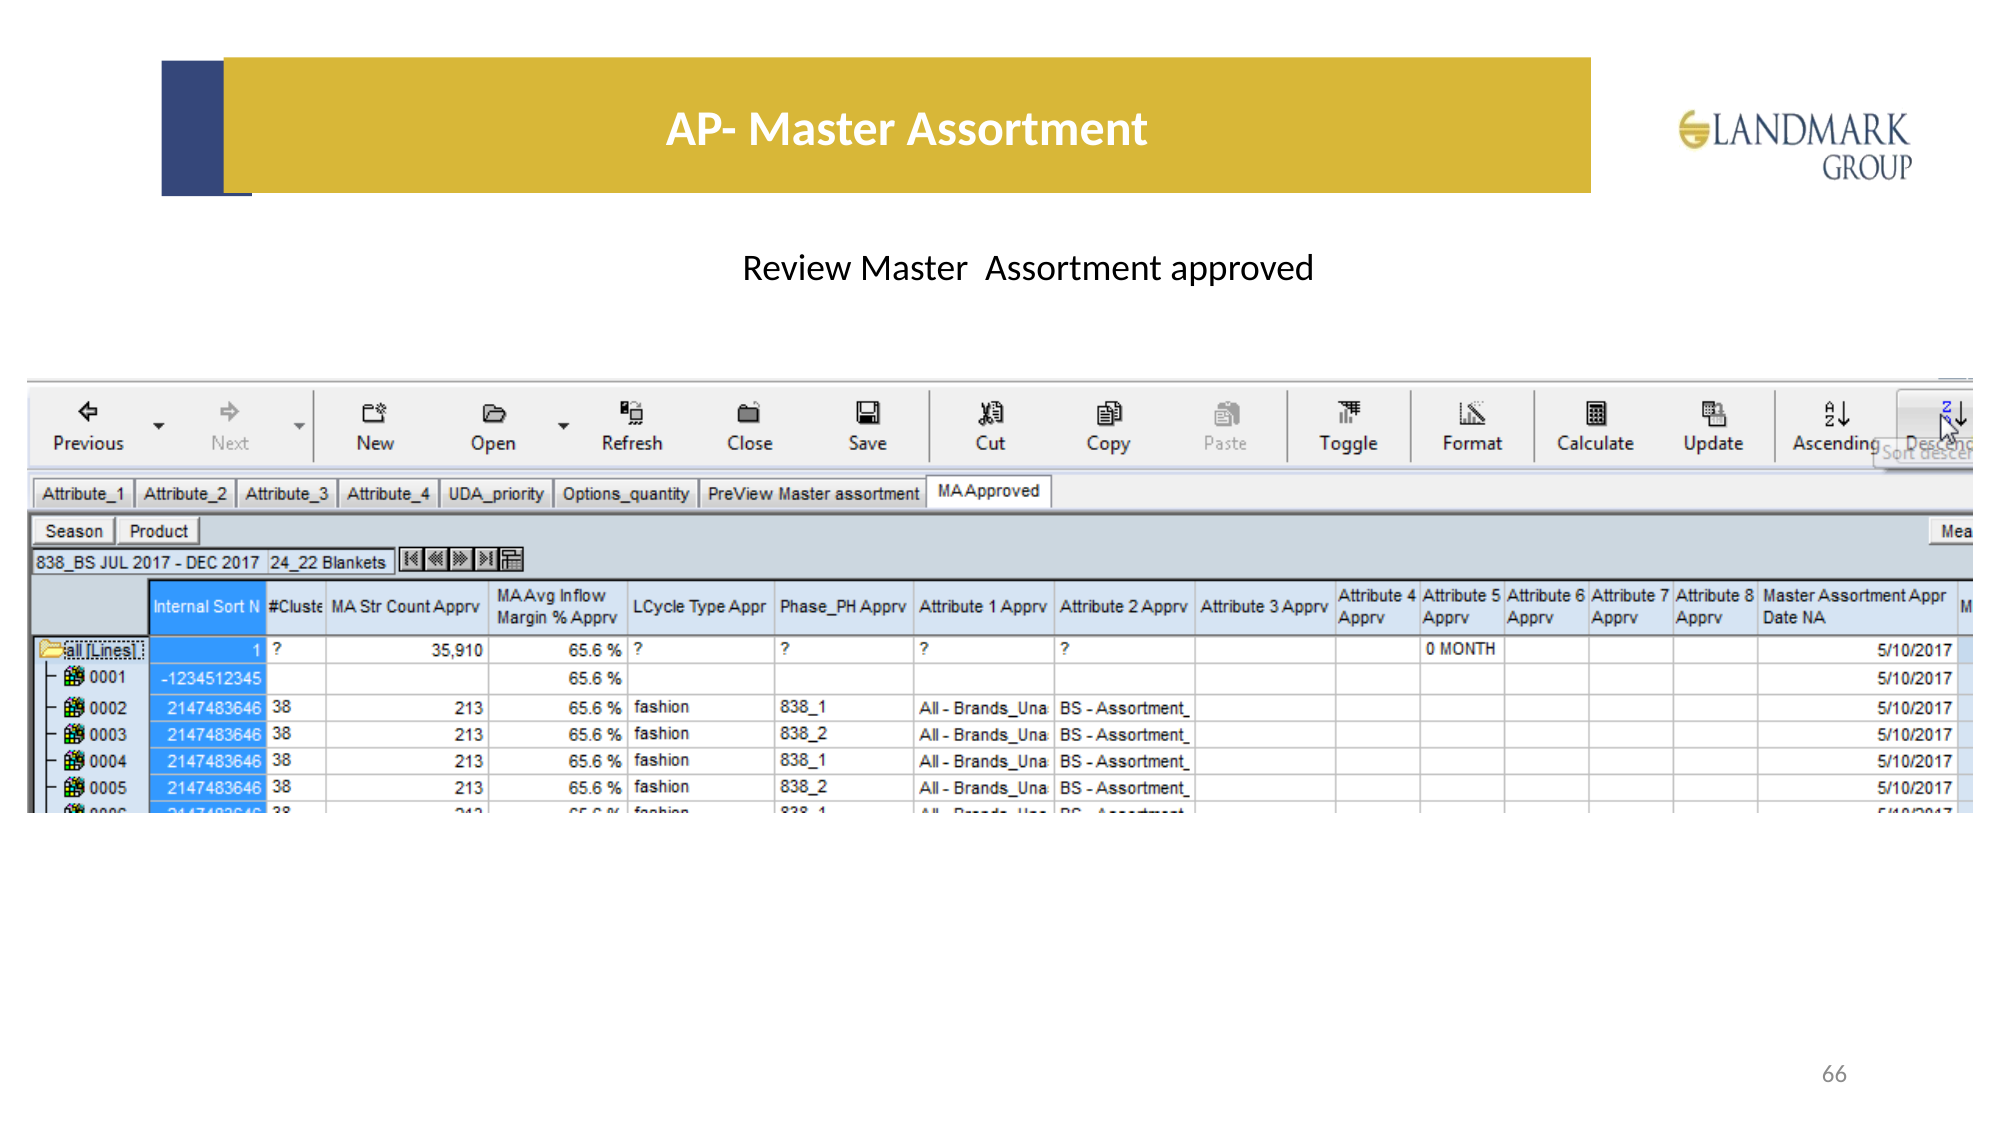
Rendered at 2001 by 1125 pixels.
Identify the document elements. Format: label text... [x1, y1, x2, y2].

text_box Review Master Assortment approved [536, 235, 1522, 296]
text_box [161, 57, 1591, 197]
picture [27, 378, 1973, 813]
slide_number 66 [1412, 1042, 1863, 1103]
picture [1670, 96, 1921, 189]
